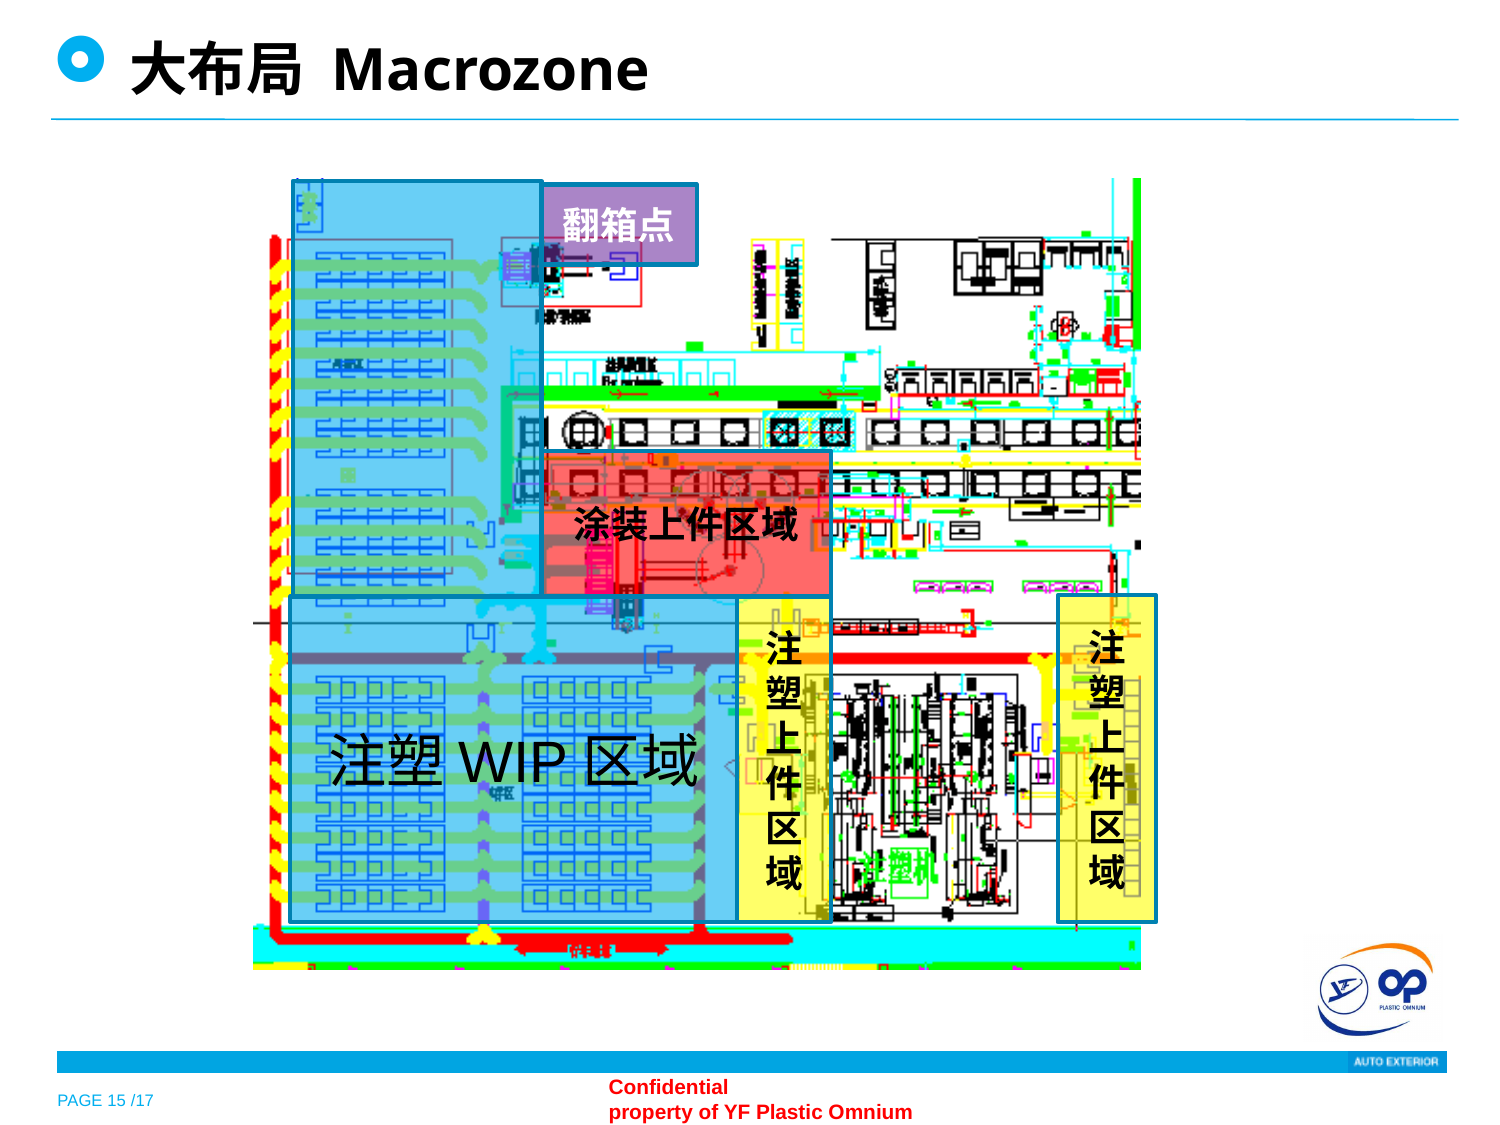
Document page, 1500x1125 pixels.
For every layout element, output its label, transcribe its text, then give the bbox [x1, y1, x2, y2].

text_box PAGE 15 /17 [57, 1072, 1263, 1111]
picture [1061, 598, 1141, 919]
picture [545, 188, 694, 261]
picture [1303, 934, 1443, 1042]
picture [740, 600, 828, 919]
picture [545, 454, 828, 593]
picture [253, 178, 1141, 971]
picture [293, 600, 734, 919]
picture [296, 184, 538, 593]
picture [526, 424, 538, 431]
text_box 大布局 Macrozone [37, 24, 1488, 95]
text_box 注塑上件区域 [1145, 593, 1158, 924]
picture [1354, 1057, 1383, 1066]
picture [526, 434, 538, 443]
picture [1387, 1057, 1437, 1066]
